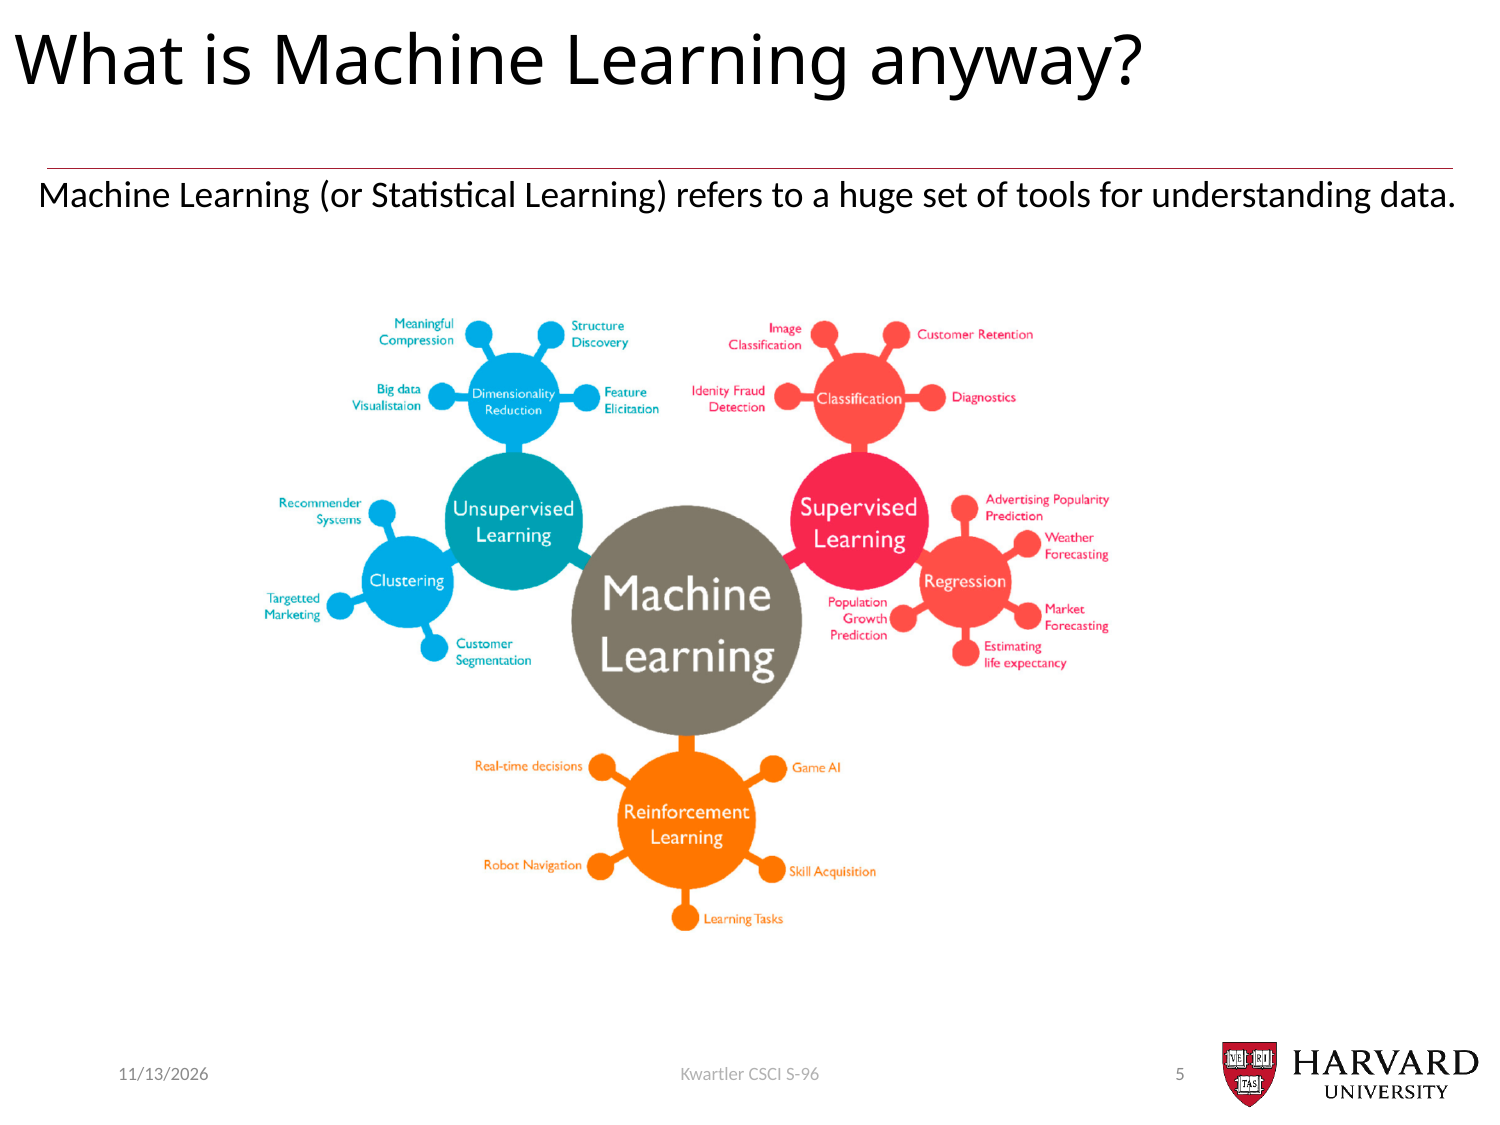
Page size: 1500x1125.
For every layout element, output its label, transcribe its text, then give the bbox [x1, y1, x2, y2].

text_box Machine Learning (or Statistical Learning) refers to a huge set of tools for understanding data. [23, 162, 1477, 223]
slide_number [103, 1042, 441, 1103]
slide_number 5 [1059, 1042, 1200, 1103]
footer Kwartler CSCI S-96 [496, 1042, 1004, 1103]
text_box What is Machine Learning anyway? [0, 17, 1500, 115]
picture [1200, 1024, 1500, 1125]
picture [261, 293, 1112, 935]
